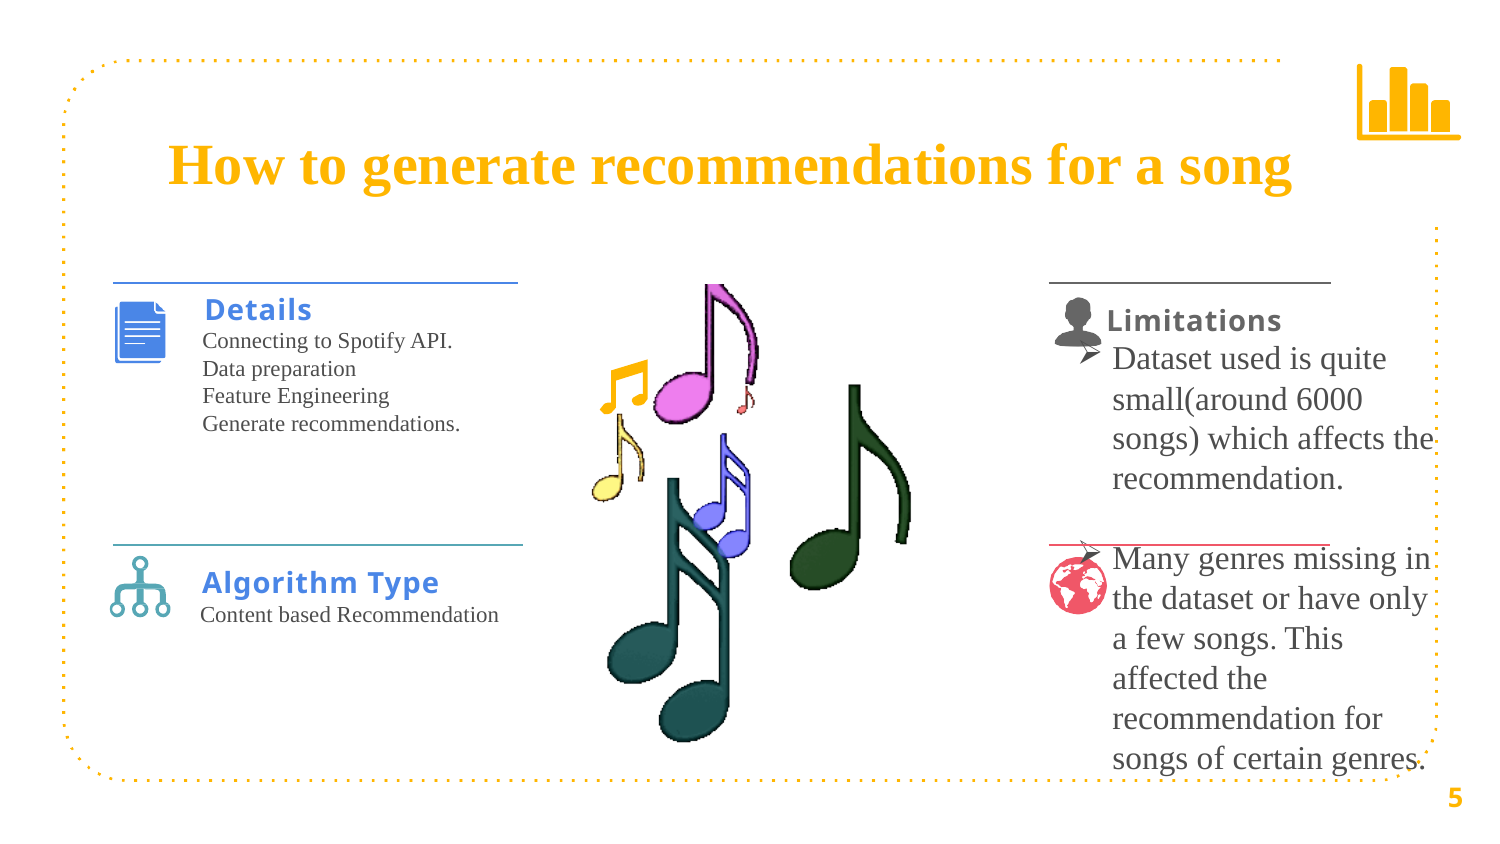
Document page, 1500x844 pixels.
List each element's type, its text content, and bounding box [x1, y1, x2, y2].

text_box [1356, 63, 1462, 141]
text_box 5 [1445, 778, 1466, 814]
picture [62, 59, 1438, 782]
